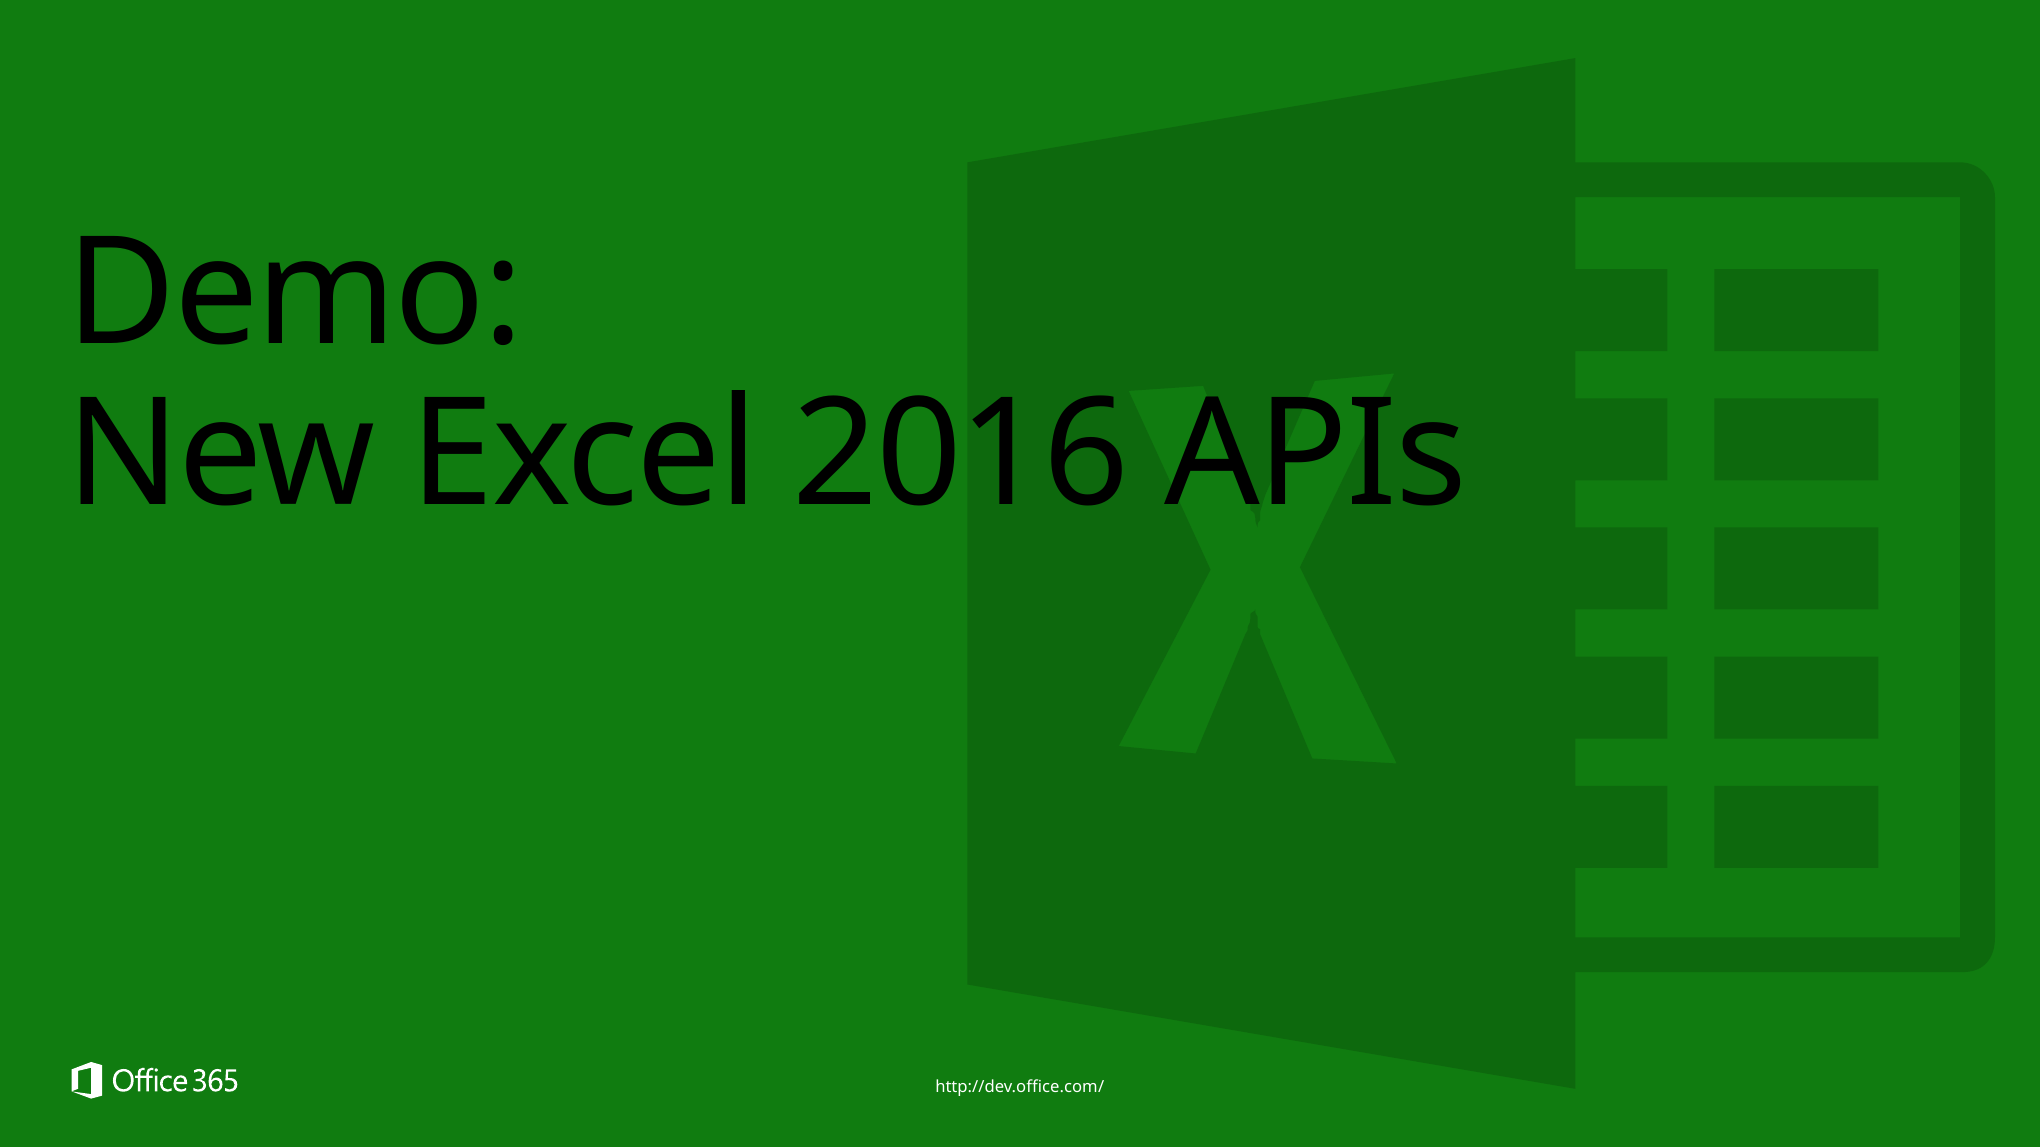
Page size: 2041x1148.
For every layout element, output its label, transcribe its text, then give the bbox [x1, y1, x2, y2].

text_box [967, 58, 1996, 1089]
title Demo: New Excel 2016 APIs [42, 198, 1693, 556]
